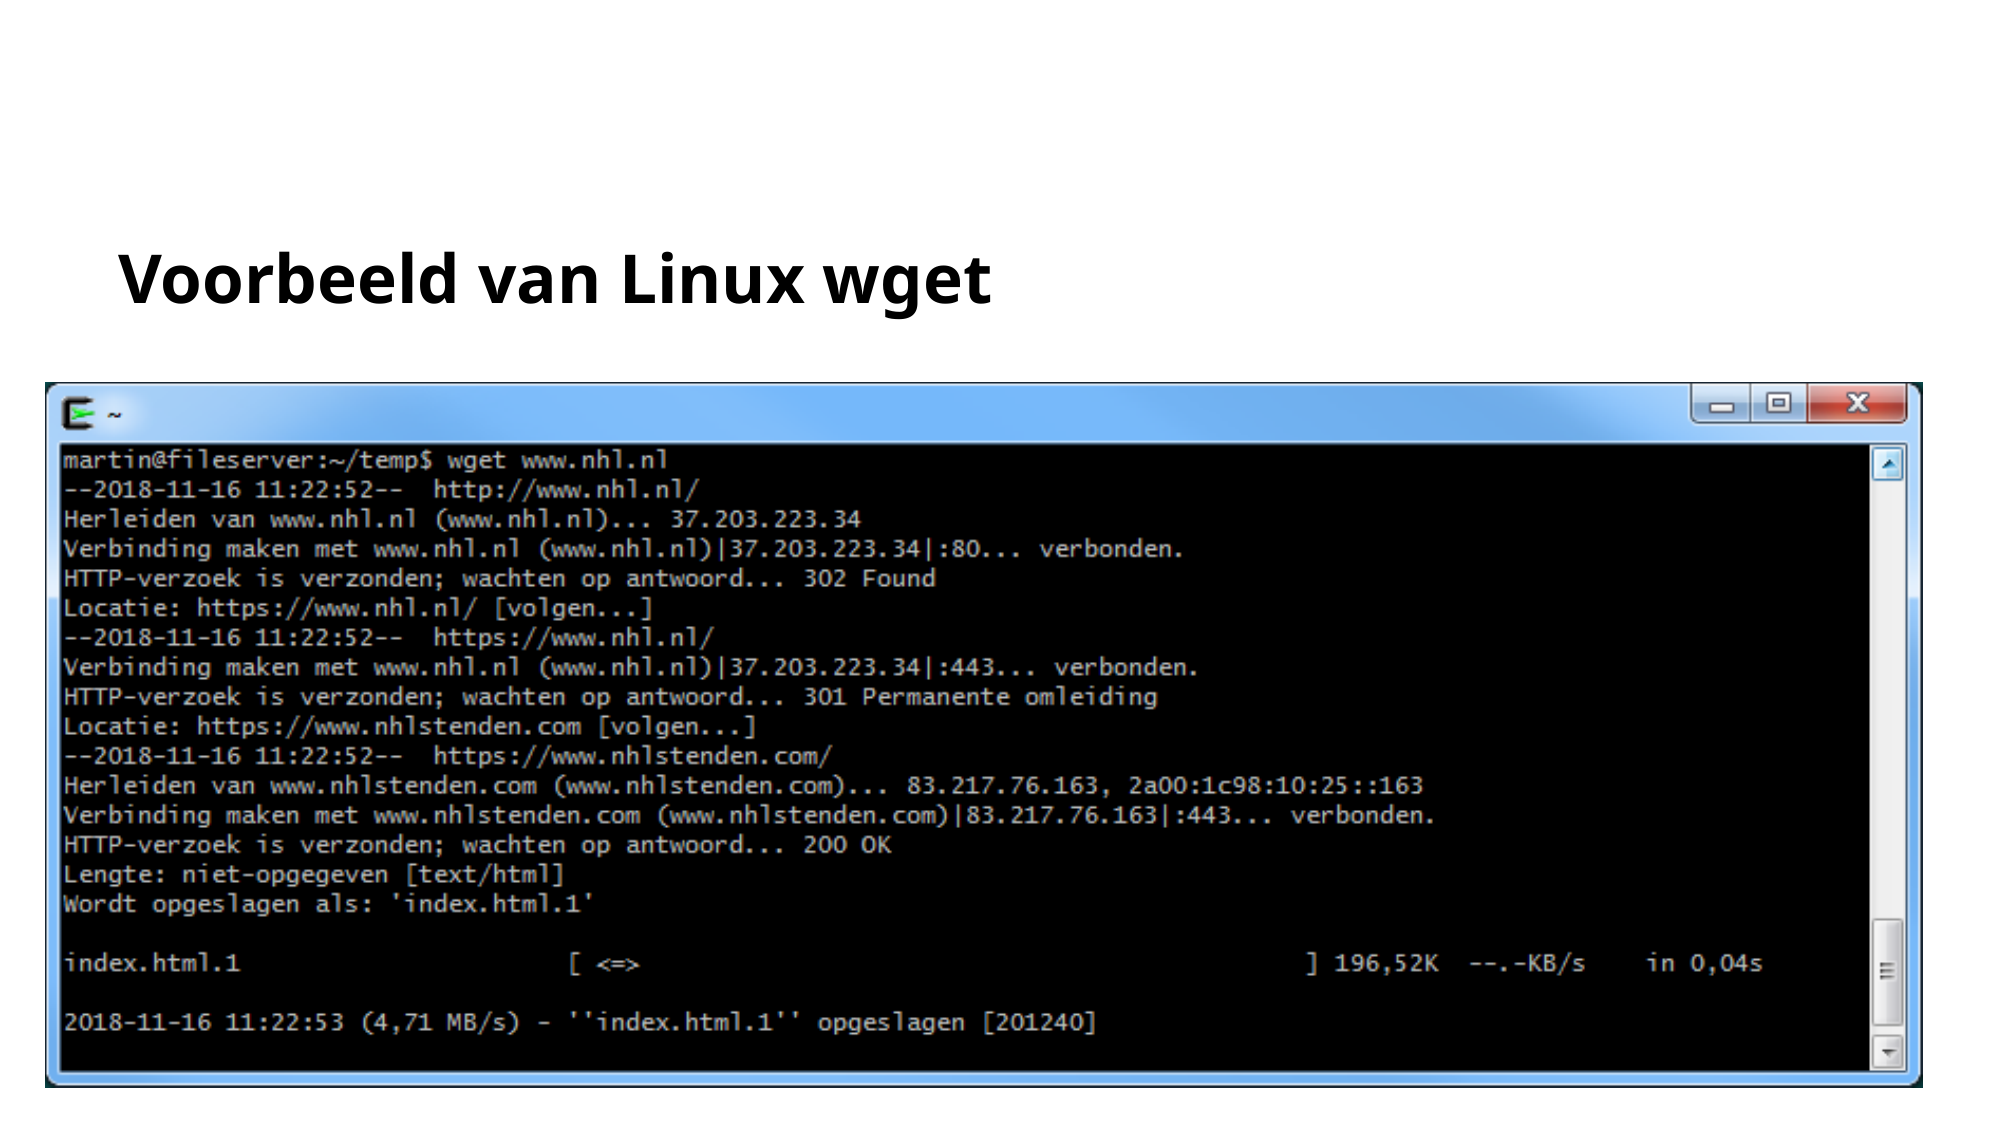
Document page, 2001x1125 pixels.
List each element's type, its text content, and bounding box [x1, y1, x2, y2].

title Voorbeeld van Linux wget [118, 85, 1872, 317]
picture [45, 382, 1923, 1088]
